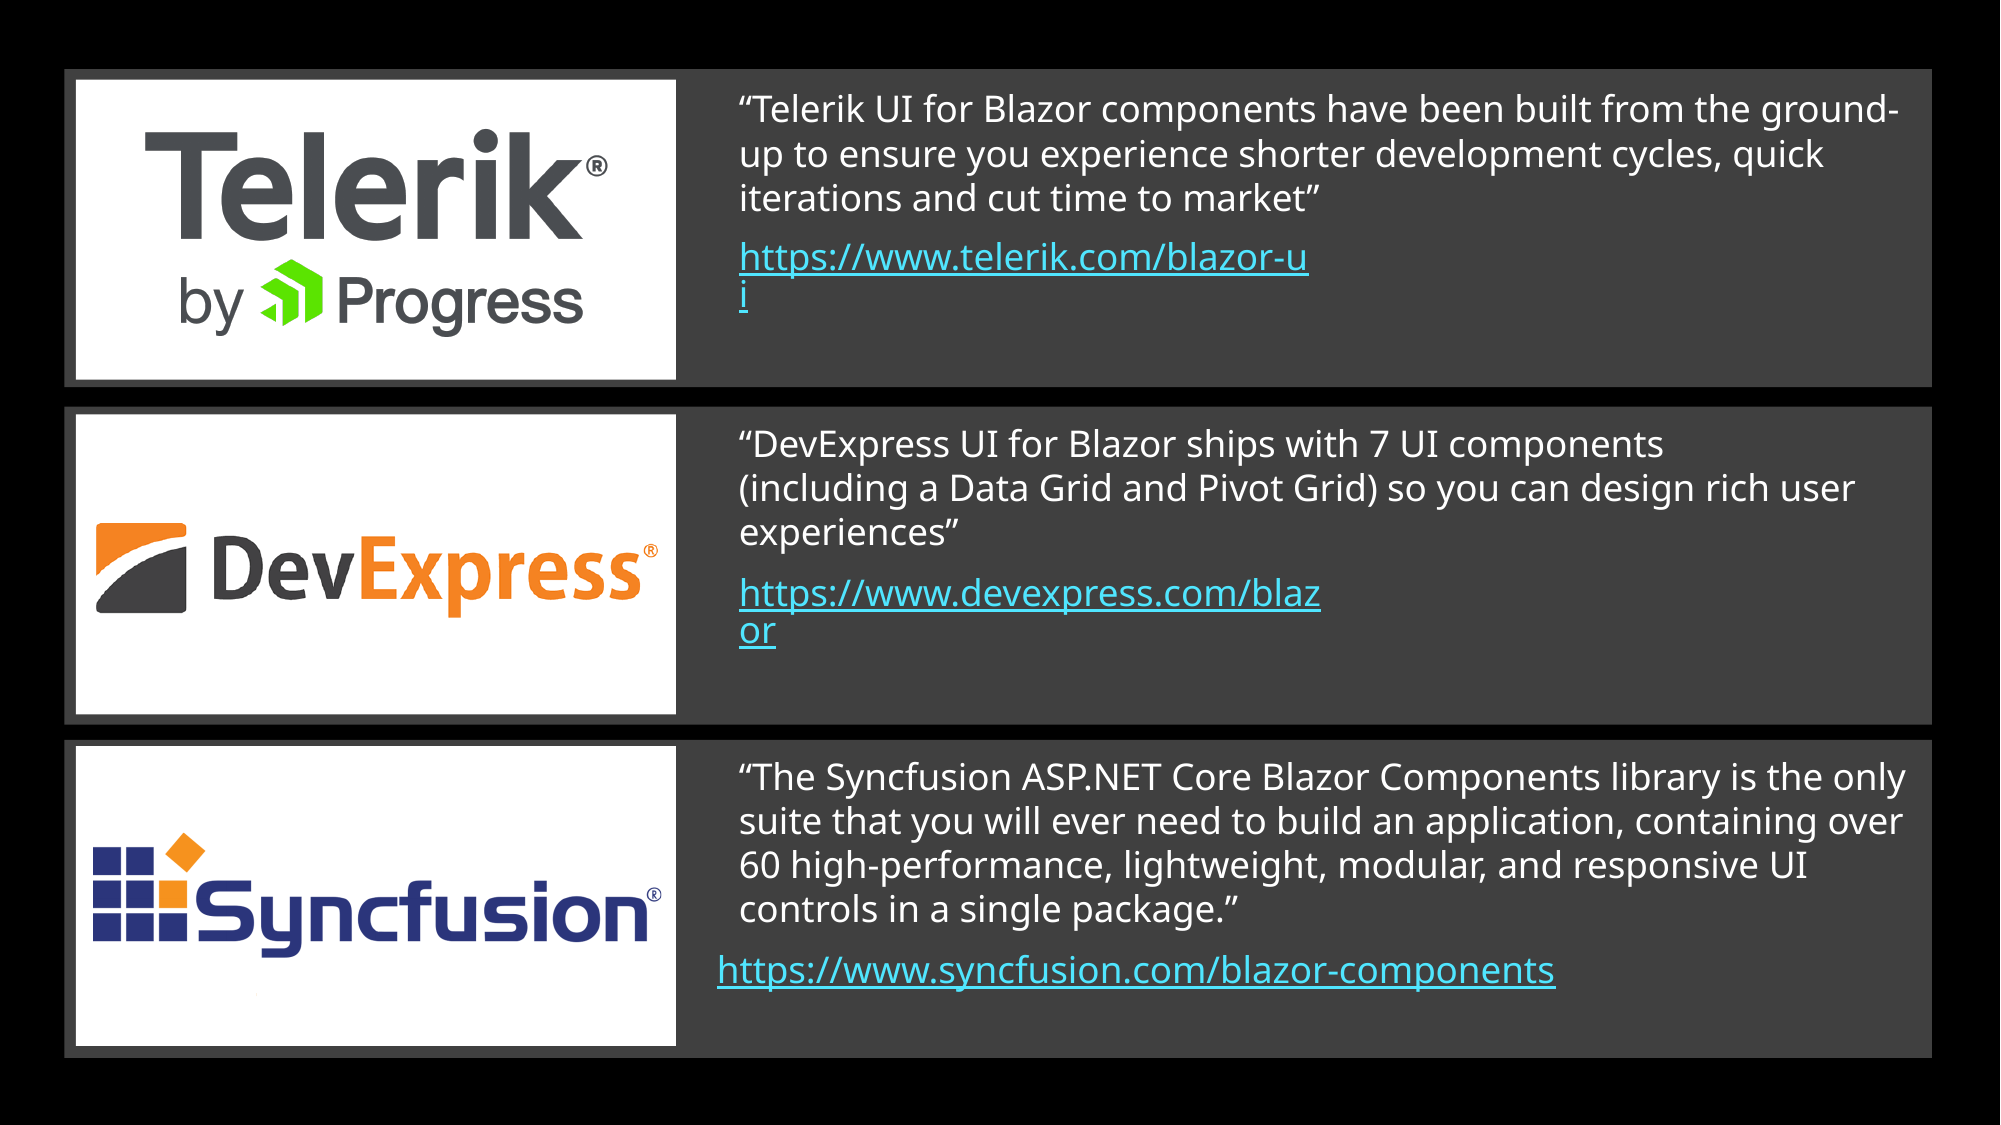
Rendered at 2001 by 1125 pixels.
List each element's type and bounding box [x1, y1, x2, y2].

text_box [64, 68, 1933, 388]
text_box [64, 739, 1933, 1059]
text_box [64, 406, 1933, 725]
